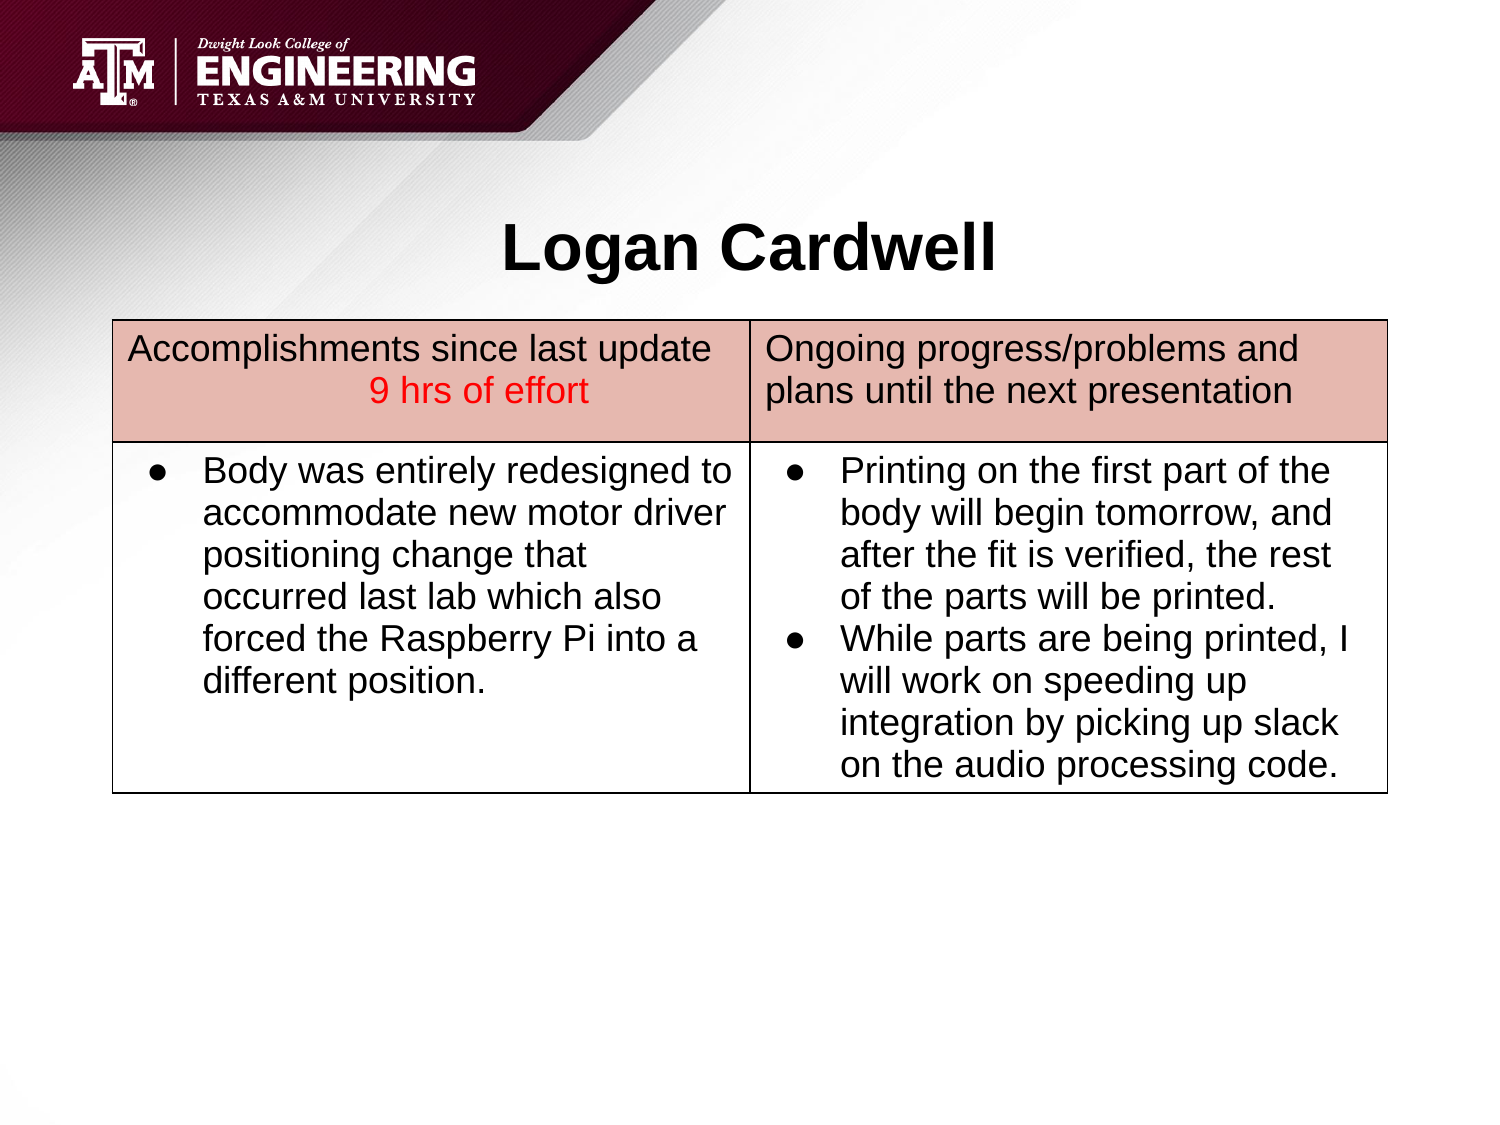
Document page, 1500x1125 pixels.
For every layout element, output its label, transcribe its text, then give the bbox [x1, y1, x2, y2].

picture [0, 0, 1500, 1125]
table_header Ongoing progress/problems and plans until the next presentation [751, 321, 1387, 441]
table_cell Body was entirely redesigned to accommodate new motor driver positioning change that occurred last lab which also forced the Raspberry Pi into a different position. [113, 443, 749, 792]
title Logan Cardwell [75, 172, 1425, 304]
table_header Accomplishments since last update 9 hrs of effort [113, 321, 749, 441]
table_cell Printing on the first part of the body will begin tomorrow, and after the fit is verified, the rest of the parts will be printed. While parts are being printed, I will work on speeding up integration by picking up slack on the audio processing code. [751, 443, 1387, 792]
